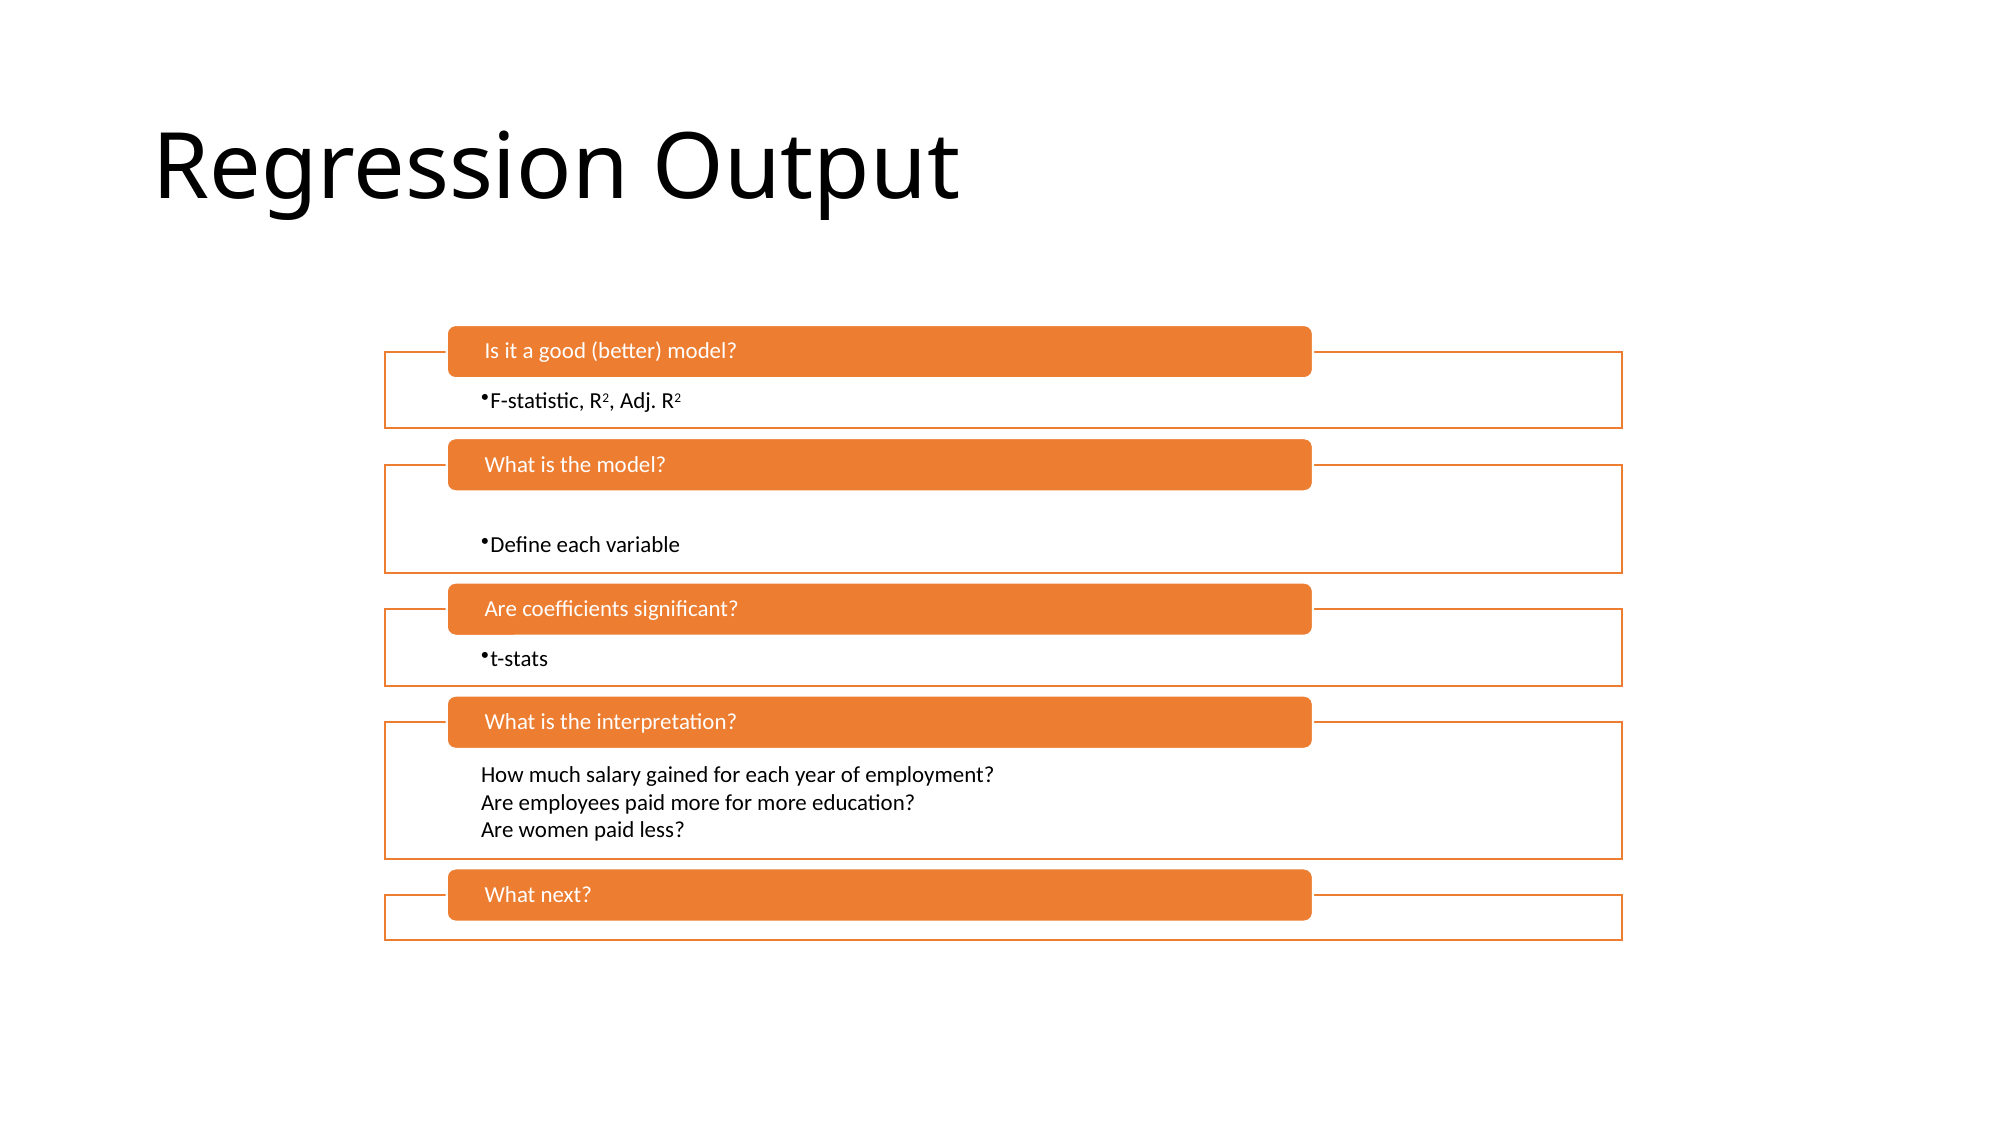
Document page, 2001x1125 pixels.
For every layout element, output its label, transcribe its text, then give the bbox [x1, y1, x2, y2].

title Regression Output [137, 59, 1863, 278]
